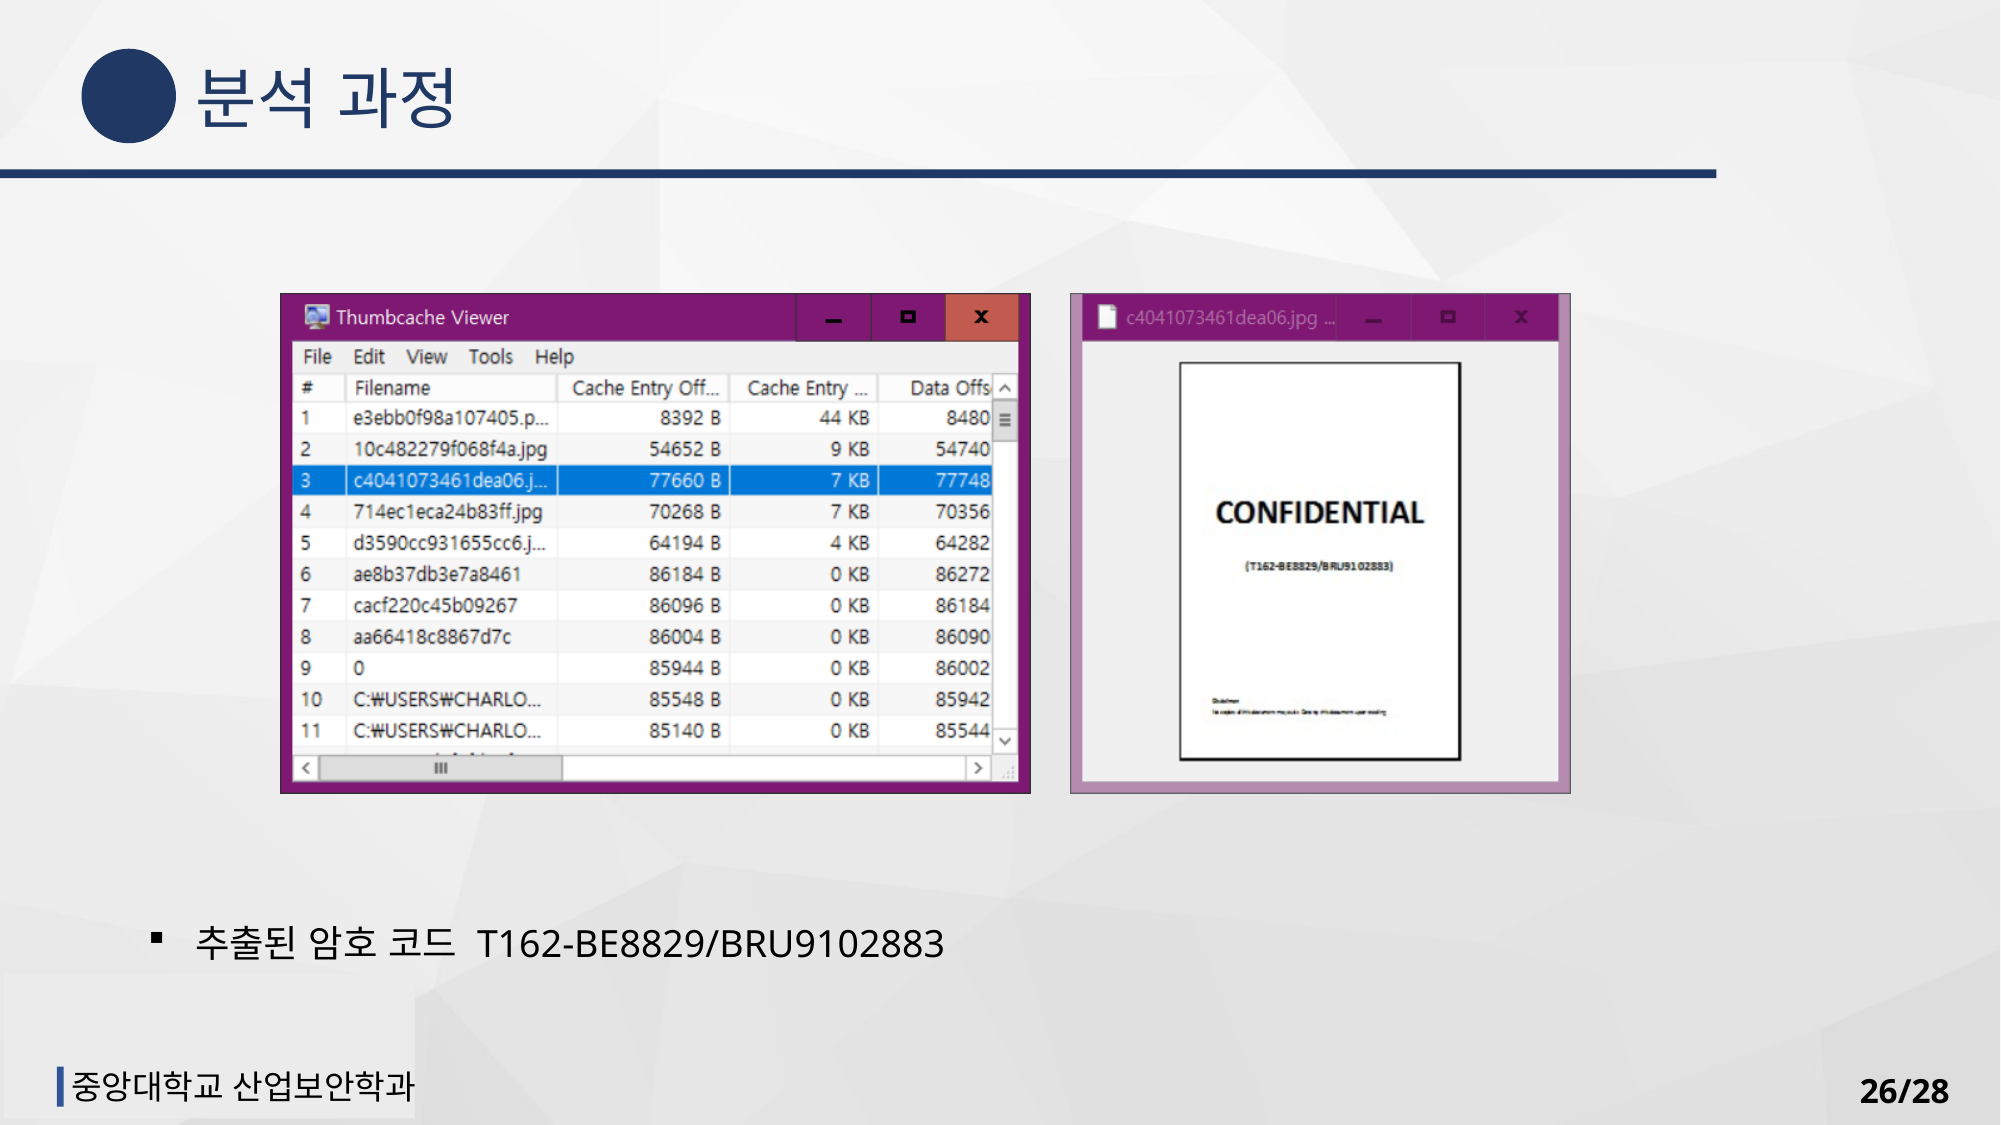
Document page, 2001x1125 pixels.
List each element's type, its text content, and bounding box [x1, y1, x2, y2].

text_box [0, 168, 1717, 179]
text_box 03 [89, 59, 178, 134]
text_box [98, 134, 159, 145]
text_box [80, 68, 89, 124]
text_box 분석 과정 [181, 49, 1321, 145]
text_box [3, 974, 432, 1119]
picture [0, 0, 2001, 1125]
text_box 추출된 암호 코드 T162-BE8829/BRU9102883 [133, 844, 1768, 973]
slide_number 26/28 [1514, 1063, 1965, 1124]
text_box [97, 47, 160, 59]
